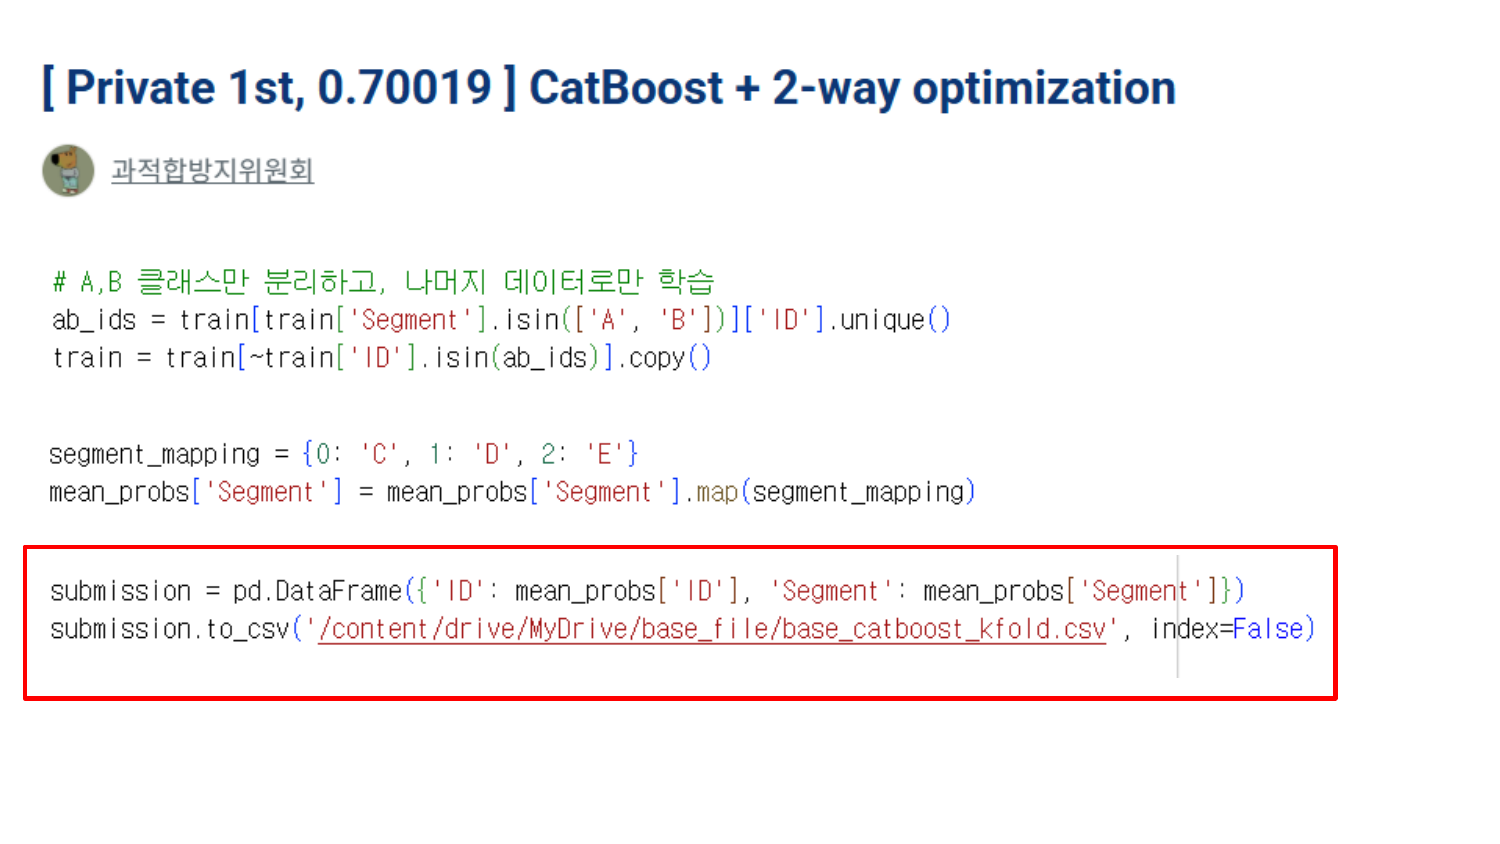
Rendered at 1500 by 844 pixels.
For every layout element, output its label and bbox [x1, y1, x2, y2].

picture [24, 555, 1371, 678]
text_box [24, 546, 1336, 554]
picture [24, 257, 991, 399]
picture [24, 24, 1199, 234]
text_box [24, 684, 1336, 699]
picture [24, 423, 998, 523]
